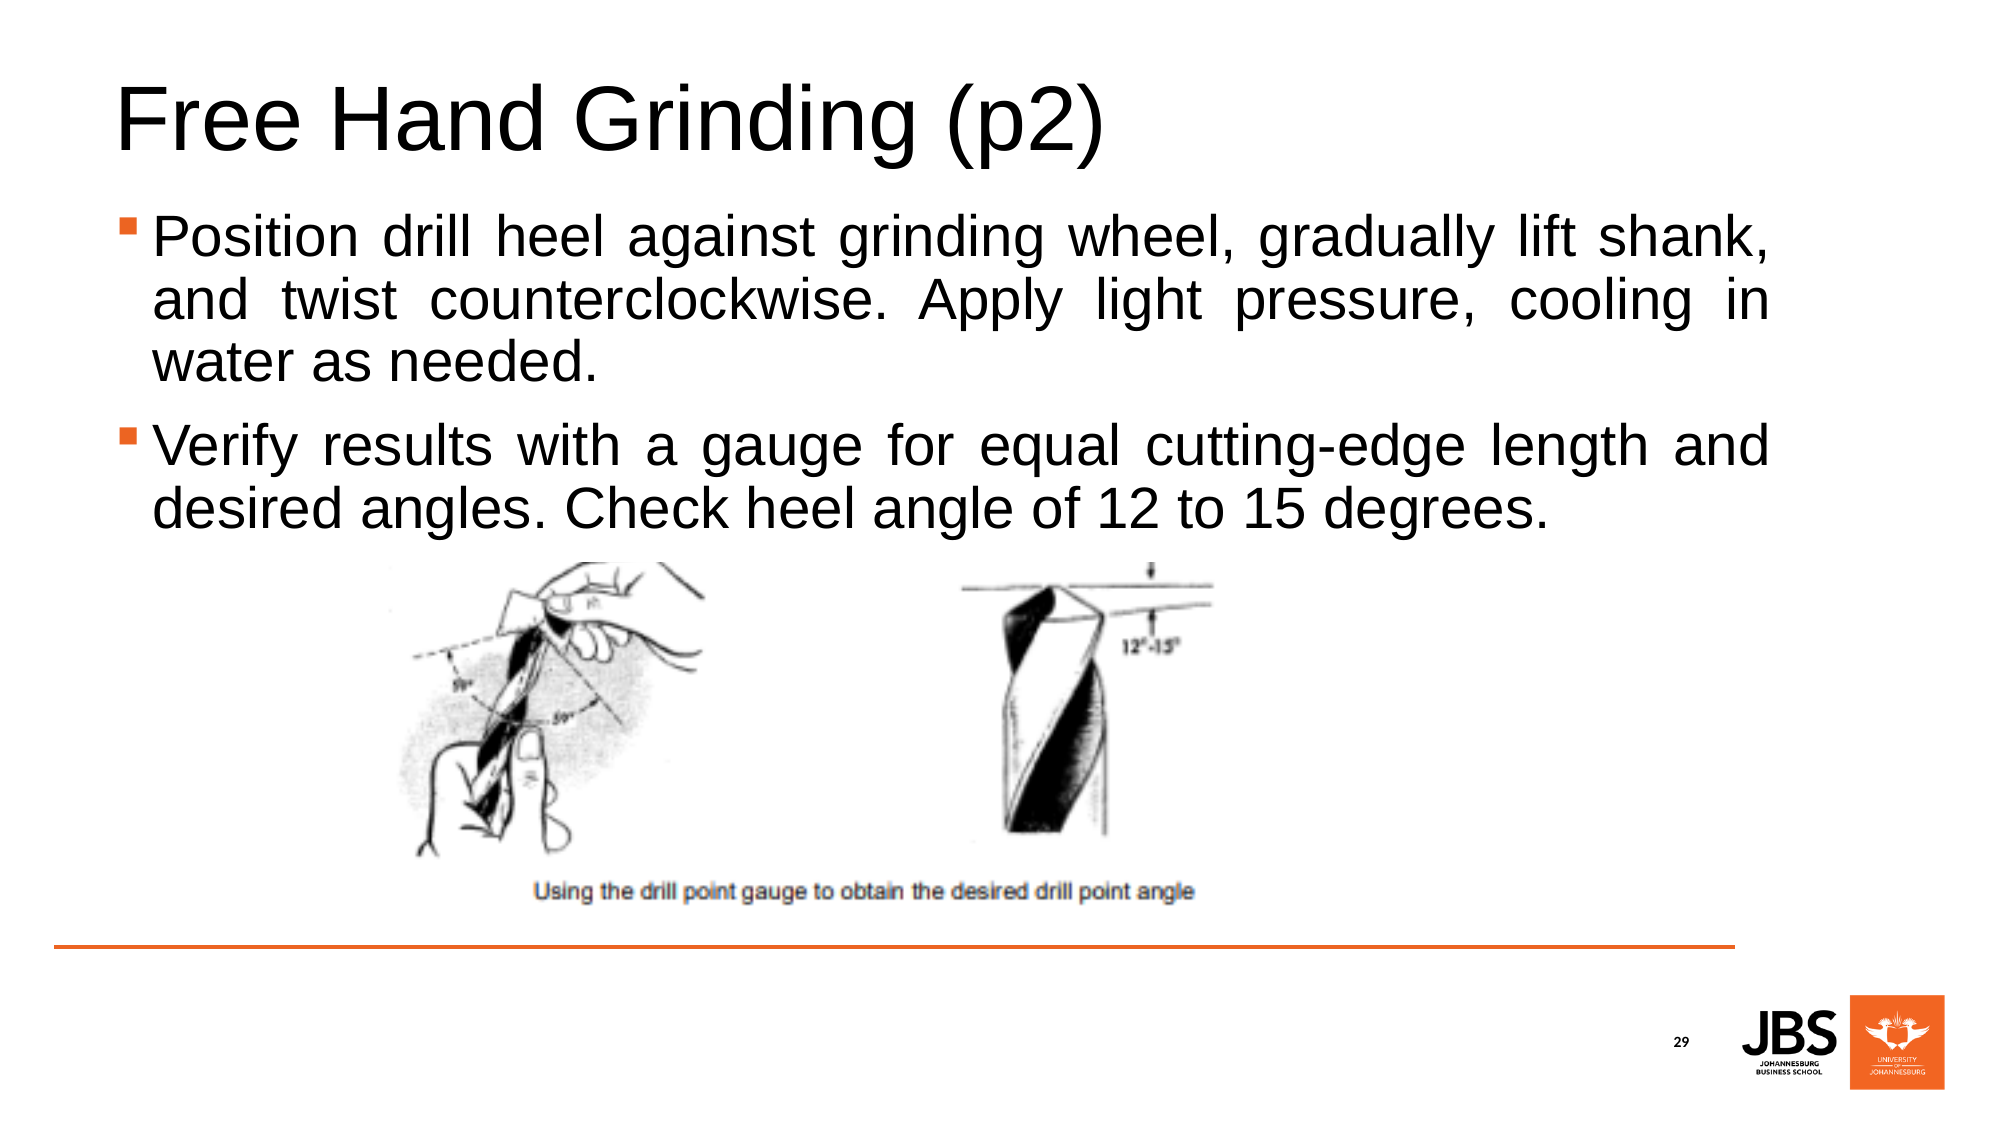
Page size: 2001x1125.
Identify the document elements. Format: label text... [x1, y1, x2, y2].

title Free Hand Grinding (p2) [99, 56, 1825, 186]
picture [1728, 981, 1958, 1103]
list Position drill heel against grinding wheel, gradually lift shank, and twist counterclockwise. Apply light pressure, cooling in water as needed. Verify results with a gauge for equal cutting-edge length and desired angles. Check heel angle of 12 to 15 degrees. [99, 198, 1789, 1004]
picture [370, 562, 1252, 927]
